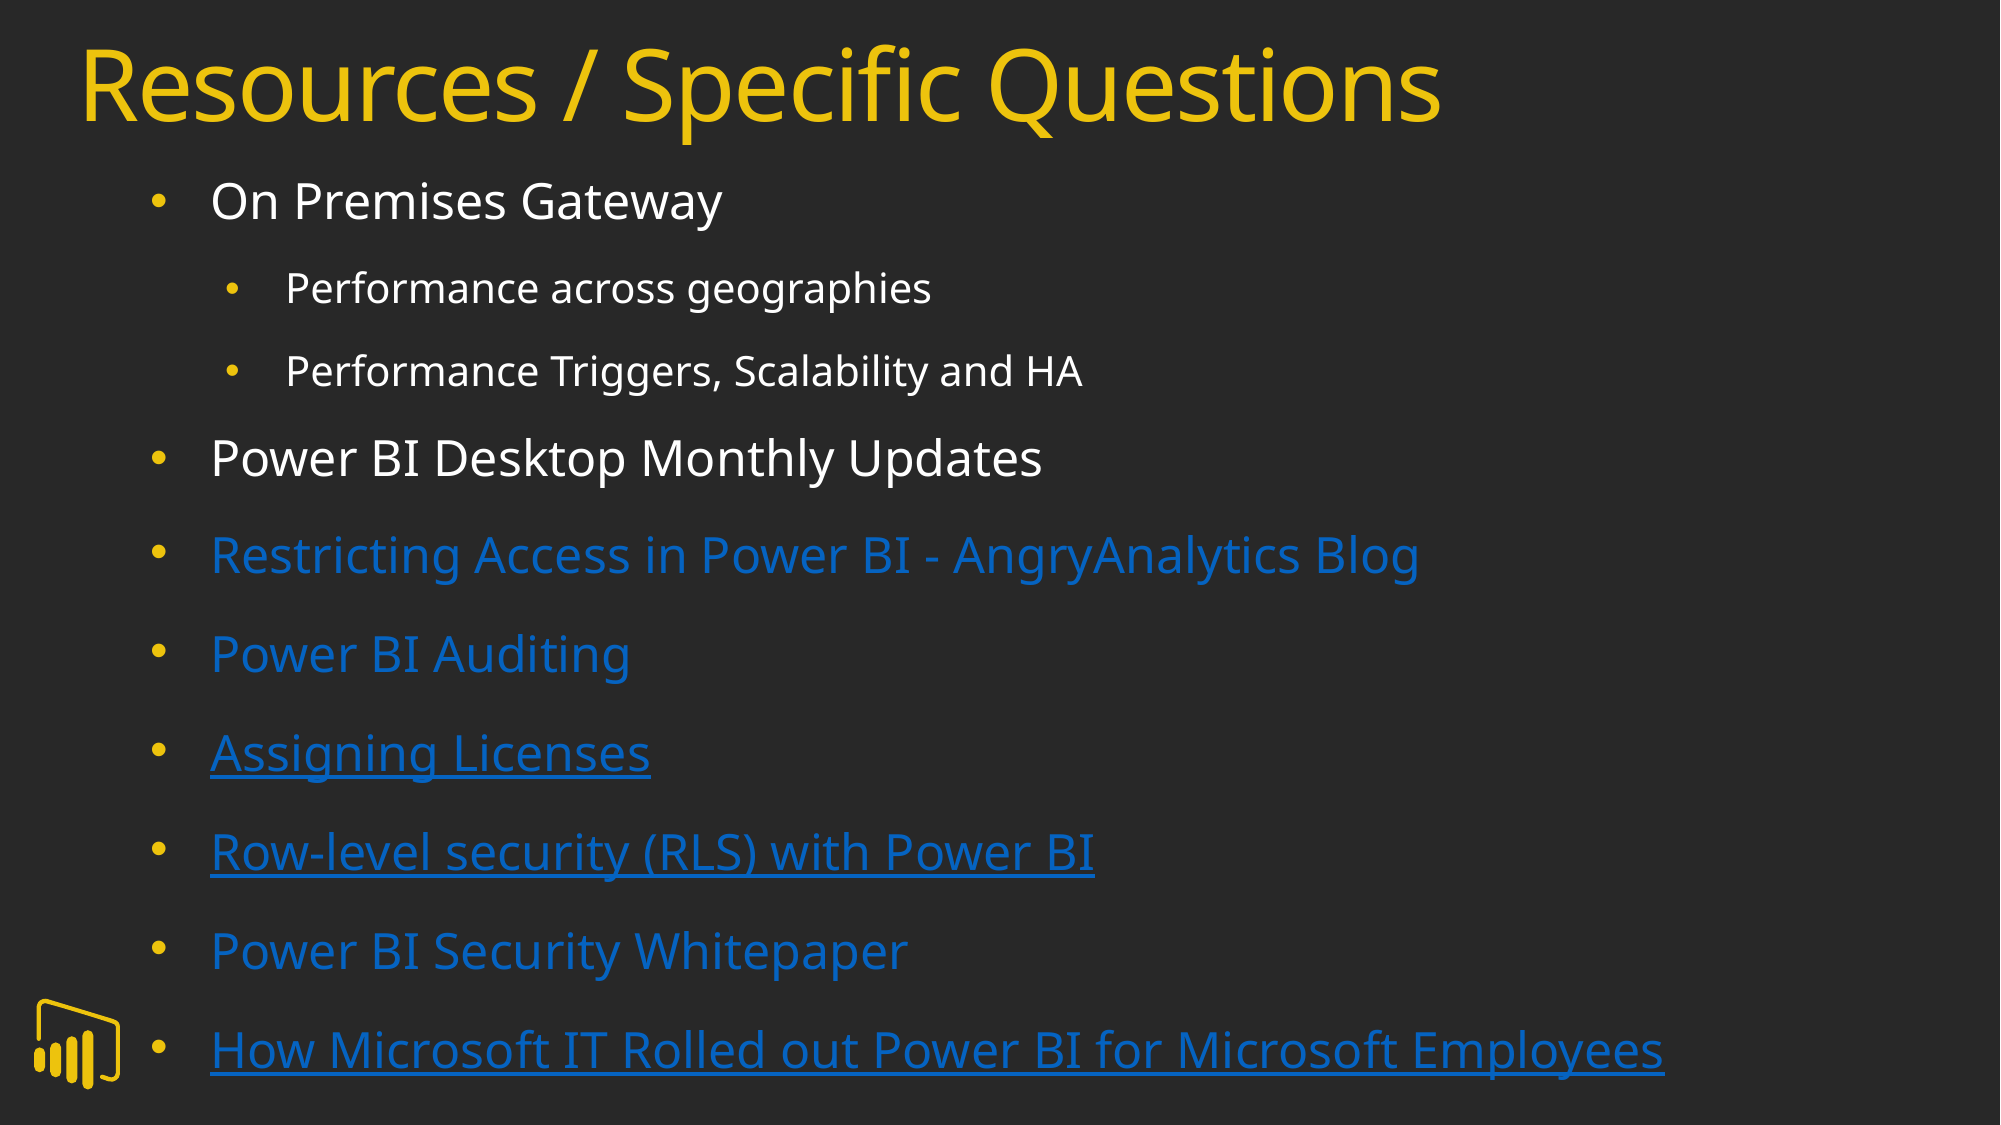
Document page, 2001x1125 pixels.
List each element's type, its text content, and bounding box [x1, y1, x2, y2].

text_box On Premises Gateway Performance across geographies Performance Triggers, Scalability and HA Power BI Desktop Monthly Updates Restricting Access in Power BI - AngryAnalytics Blog Power BI Auditing Assigning Licenses Row-level security (RLS) with Power BI Power BI Security Whitepaper How Microsoft IT Rolled out Power BI for Microsoft Employees [135, 169, 1870, 1070]
text_box [81, 1029, 94, 1091]
text_box Resources / Specific Questions [53, 20, 1890, 168]
text_box [65, 1035, 78, 1085]
text_box [36, 998, 121, 1083]
text_box [33, 1046, 46, 1073]
